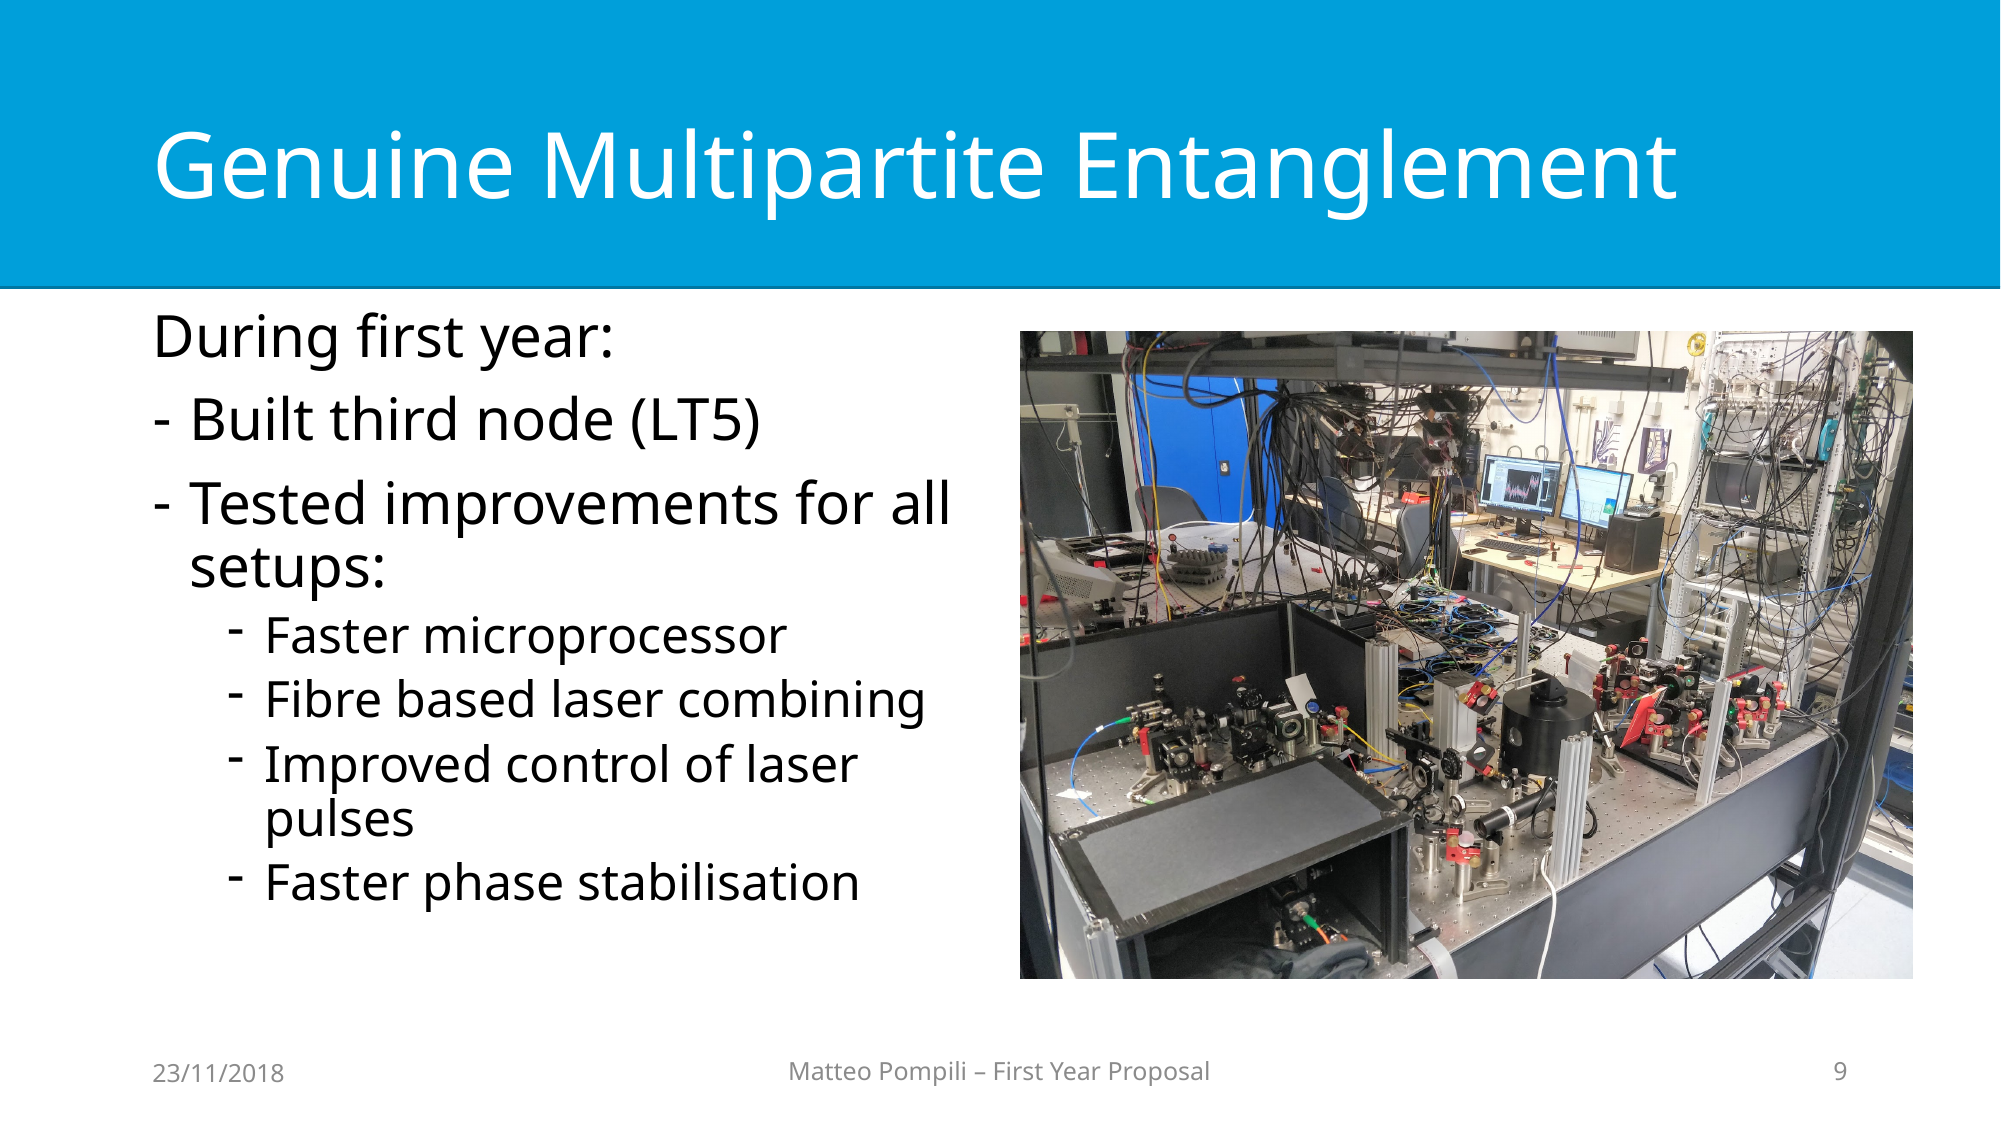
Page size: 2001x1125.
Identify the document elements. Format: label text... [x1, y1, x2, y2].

title Genuine Multipartite Entanglement [137, 59, 1863, 278]
list During first year: Built third node (LT5) Tested improvements for all setups: Faster microprocessor Fibre based laser combining Improved control of laser pulses Faster phase stabilisation [137, 299, 1005, 1014]
picture [1020, 331, 1913, 979]
footer Matteo Pompili – First Year Proposal [662, 1042, 1338, 1103]
slide_number 9 [1412, 1042, 1863, 1103]
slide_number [137, 1042, 588, 1103]
